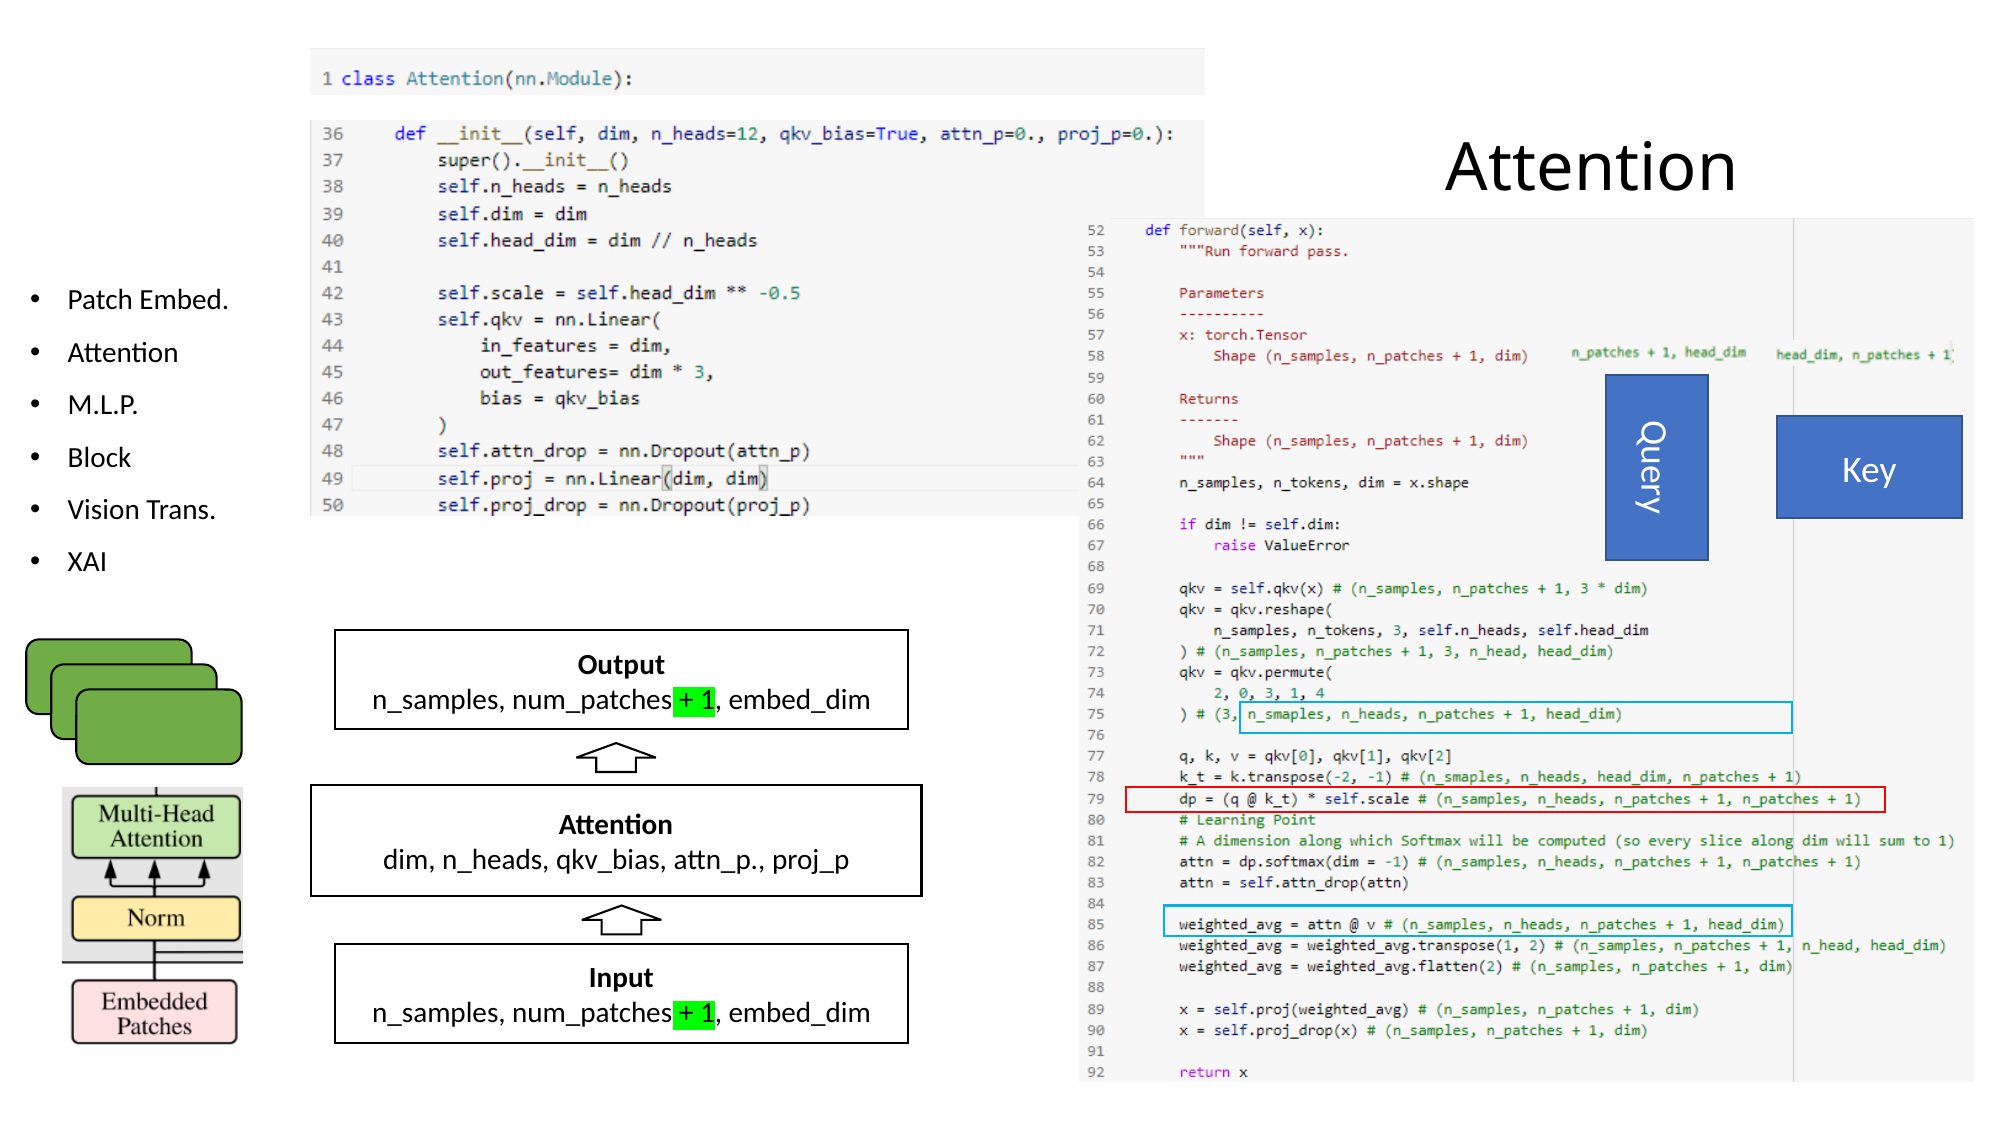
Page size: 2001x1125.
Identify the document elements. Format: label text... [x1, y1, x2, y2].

text_box Patch Embed. Attention M.L.P. Block Vision Trans. XAI [15, 277, 260, 992]
picture [61, 787, 244, 1053]
text_box [50, 663, 218, 741]
text_box Attention dim, n_heads, qkv_bias, attn_p., proj_p [310, 784, 923, 897]
text_box [25, 638, 193, 716]
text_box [1565, 338, 1962, 560]
picture [310, 120, 1974, 1082]
text_box [581, 904, 662, 936]
picture [310, 48, 1205, 95]
text_box [75, 688, 243, 766]
title Attention [1212, 59, 1972, 218]
text_box Output n_samples, num_patches + 1, embed_dim [334, 629, 909, 730]
text_box Input n_samples, num_patches + 1, embed_dim [334, 943, 909, 1044]
text_box [576, 741, 657, 774]
